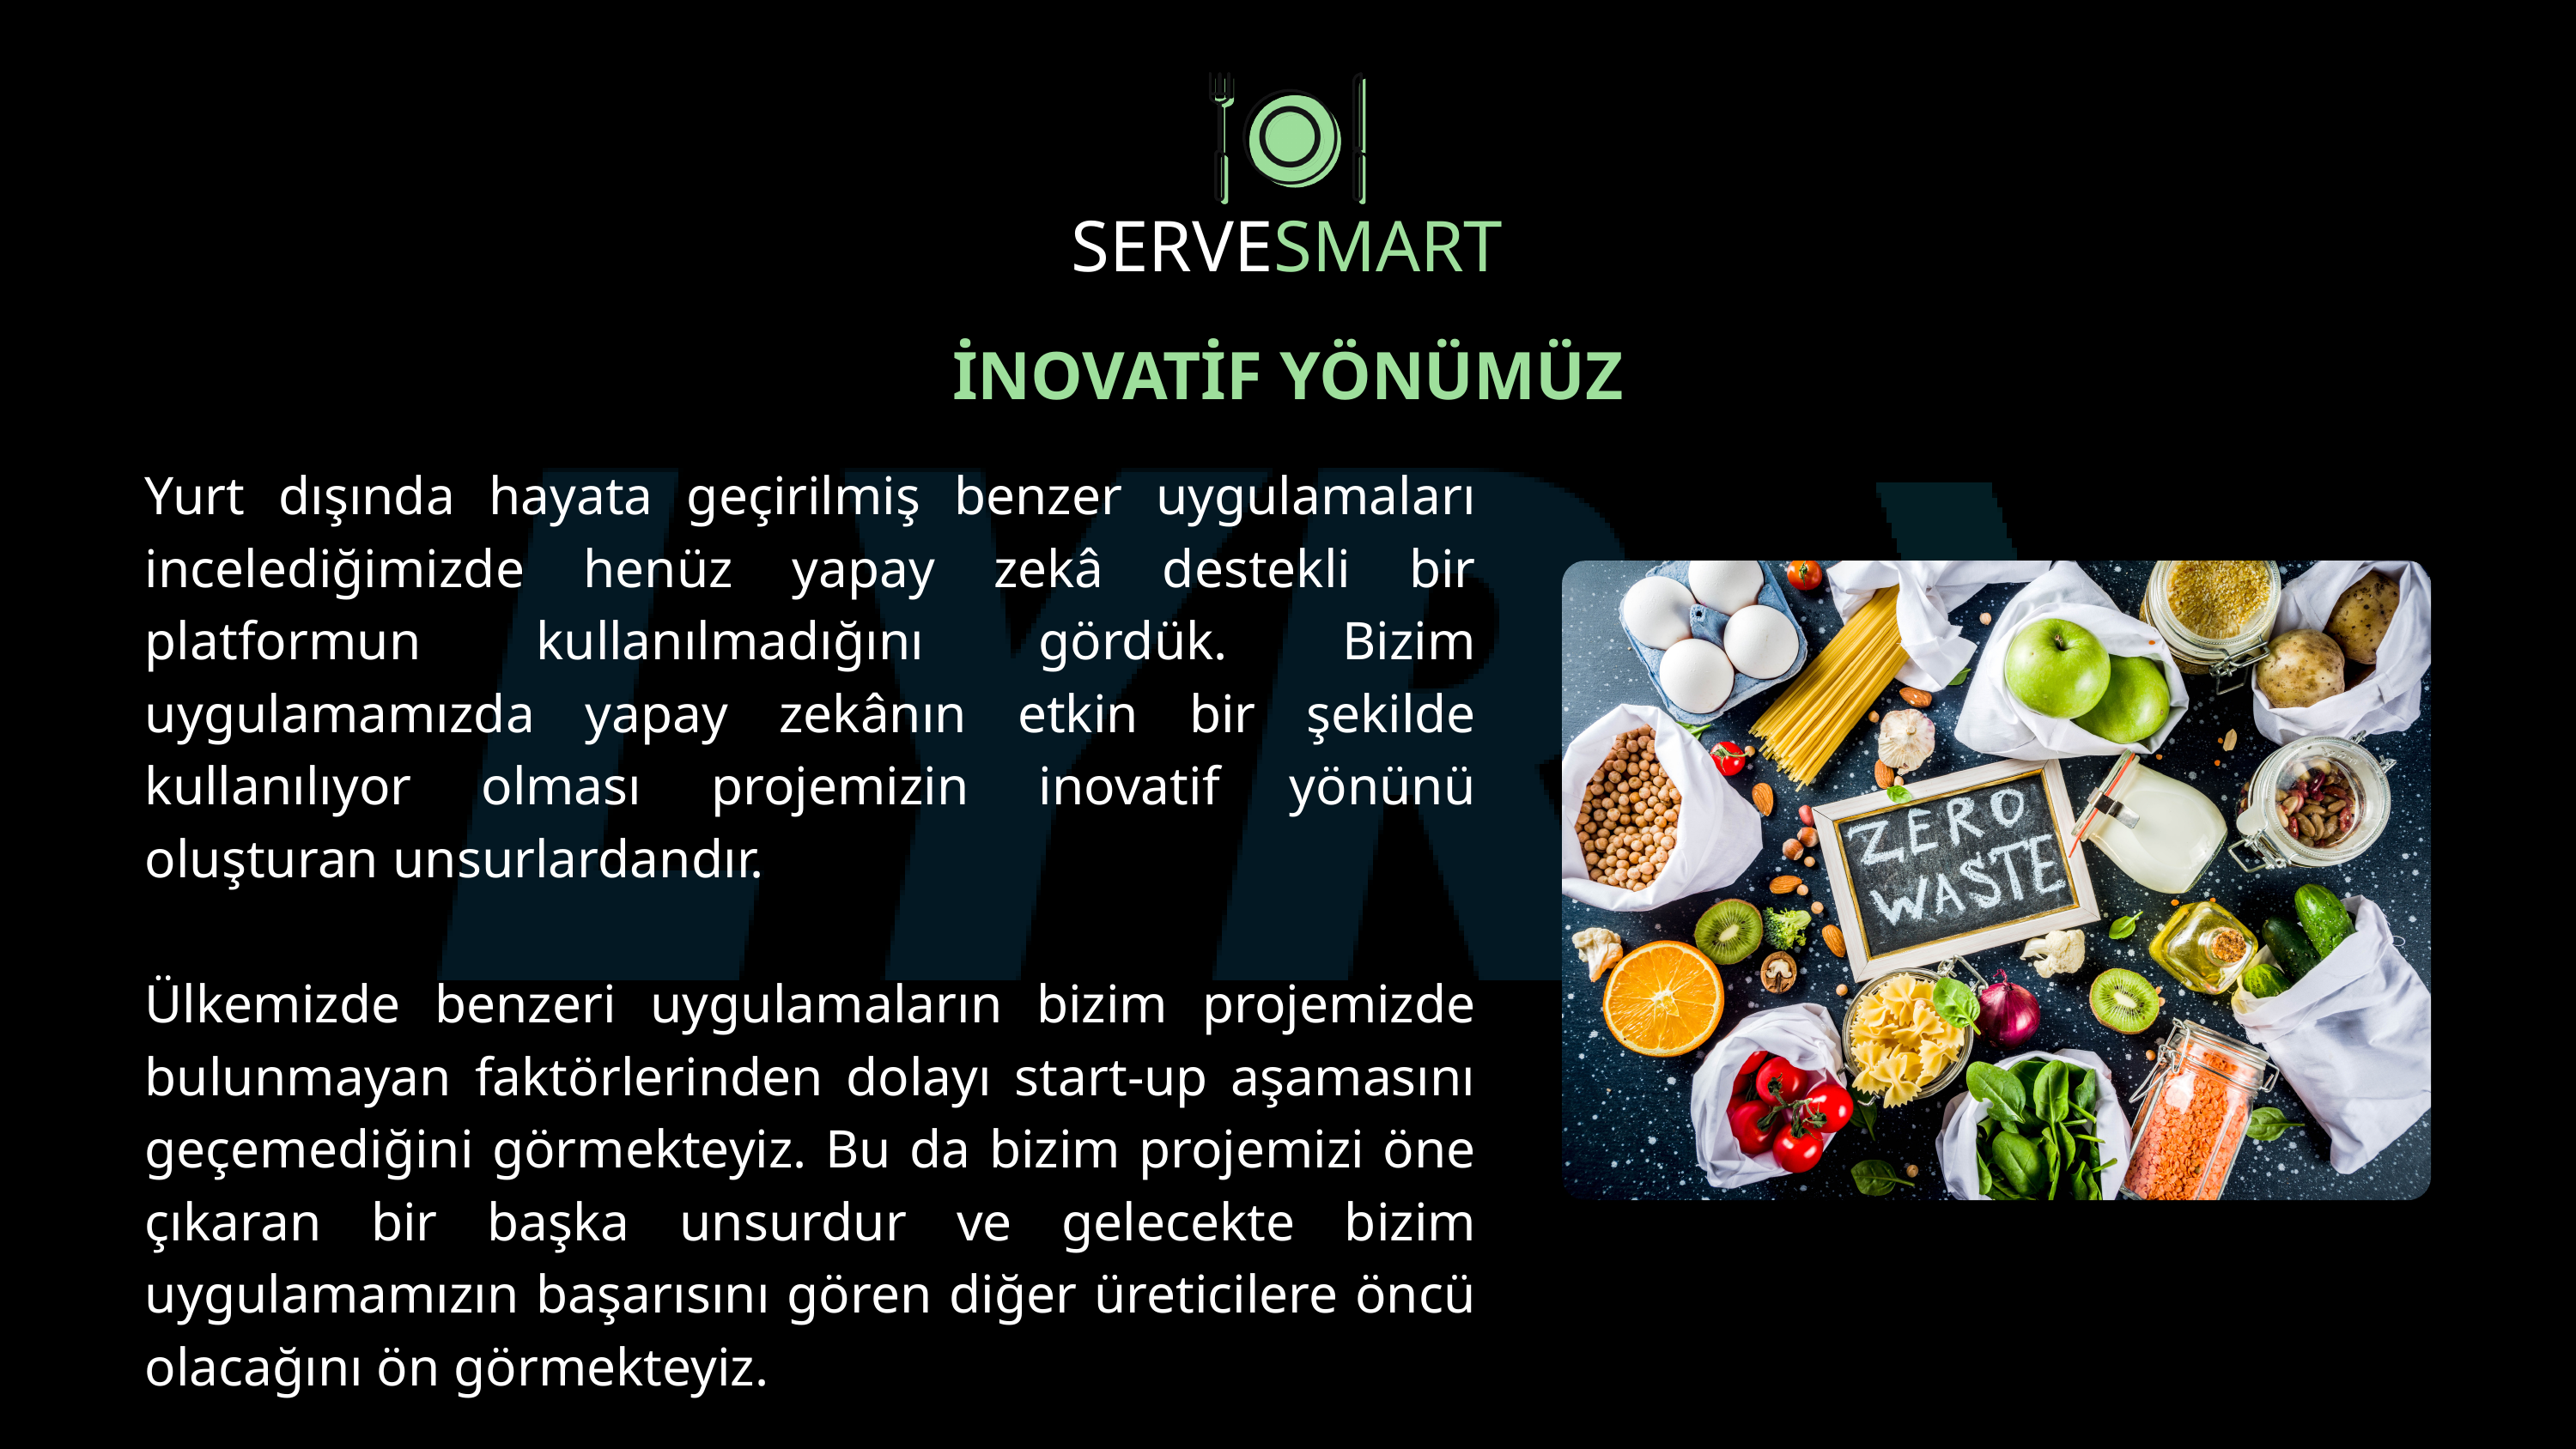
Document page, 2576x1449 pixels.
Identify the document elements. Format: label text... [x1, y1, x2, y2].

text_box İNOVATİF YÖNÜMÜZ [0, 321, 2576, 413]
text_box Yurt dışında hayata geçirilmiş benzer uygulamaları incelediğimizde henüz yapay zekâ destekli bir platformun kullanılmadığını gördük. Bizim uygulamamızda yapay zekânın etkin bir şekilde kullanılıyor olması projemizin inovatif yönünü oluşturan unsurlardandır. Ülkemizde benzeri uygulamaların bizim projemizde bulunmayan faktörlerinden dolayı start-up aşamasını geçemediğini görmekteyiz. Bu da bizim projemizi öne çıkaran bir başka unsurdur ve gelecekte bizim uygulamamızın başarısını gören diğer üreticilere öncü olacağını ön görmekteyiz. [144, 452, 1478, 1397]
text_box [30, 413, 2546, 1419]
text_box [1035, 72, 1540, 288]
text_box [30, 30, 2546, 321]
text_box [1561, 560, 2432, 1201]
